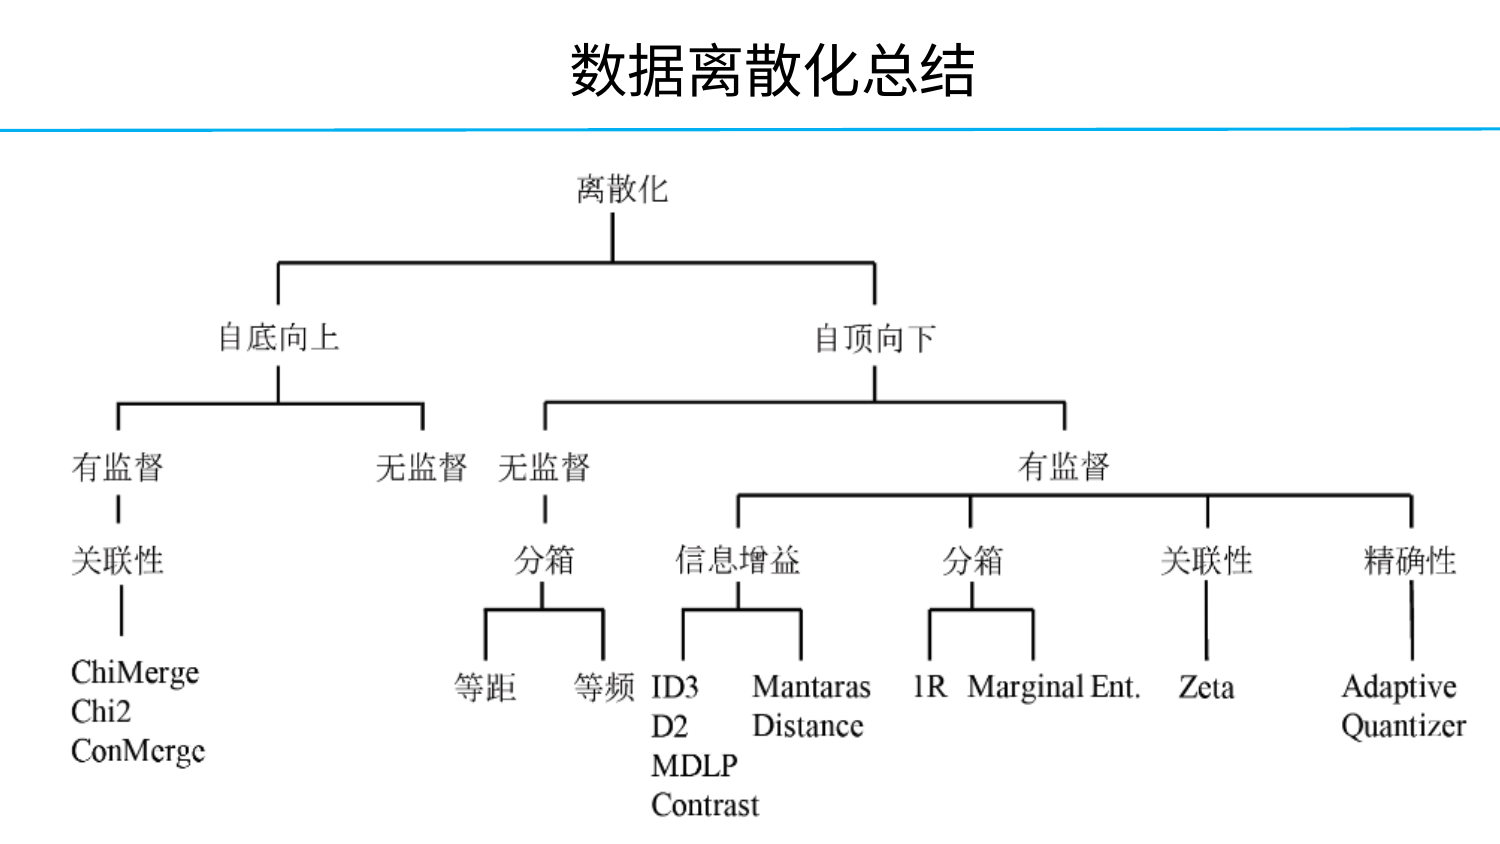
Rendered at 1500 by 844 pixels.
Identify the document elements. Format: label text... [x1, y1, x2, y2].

text_box 数据离散化总结 [194, 0, 1353, 136]
picture [41, 138, 1477, 828]
